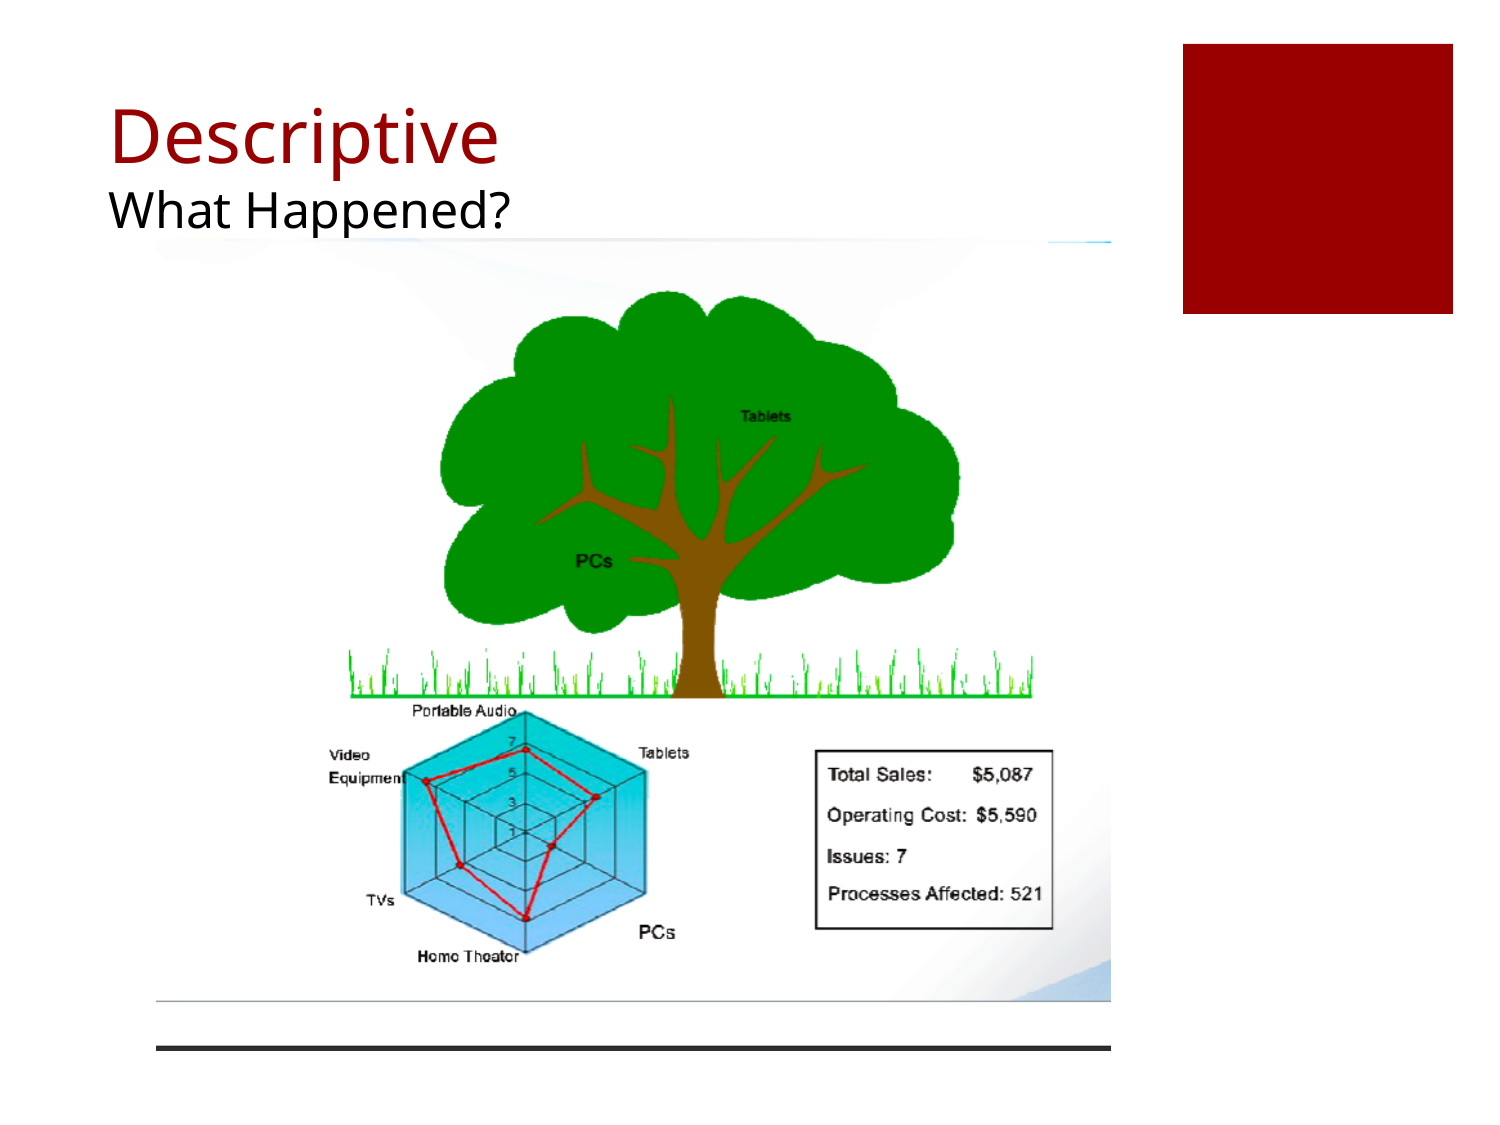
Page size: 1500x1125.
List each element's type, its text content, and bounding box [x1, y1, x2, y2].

title Descriptive What Happened? [93, 58, 1162, 247]
picture [156, 238, 1111, 1052]
